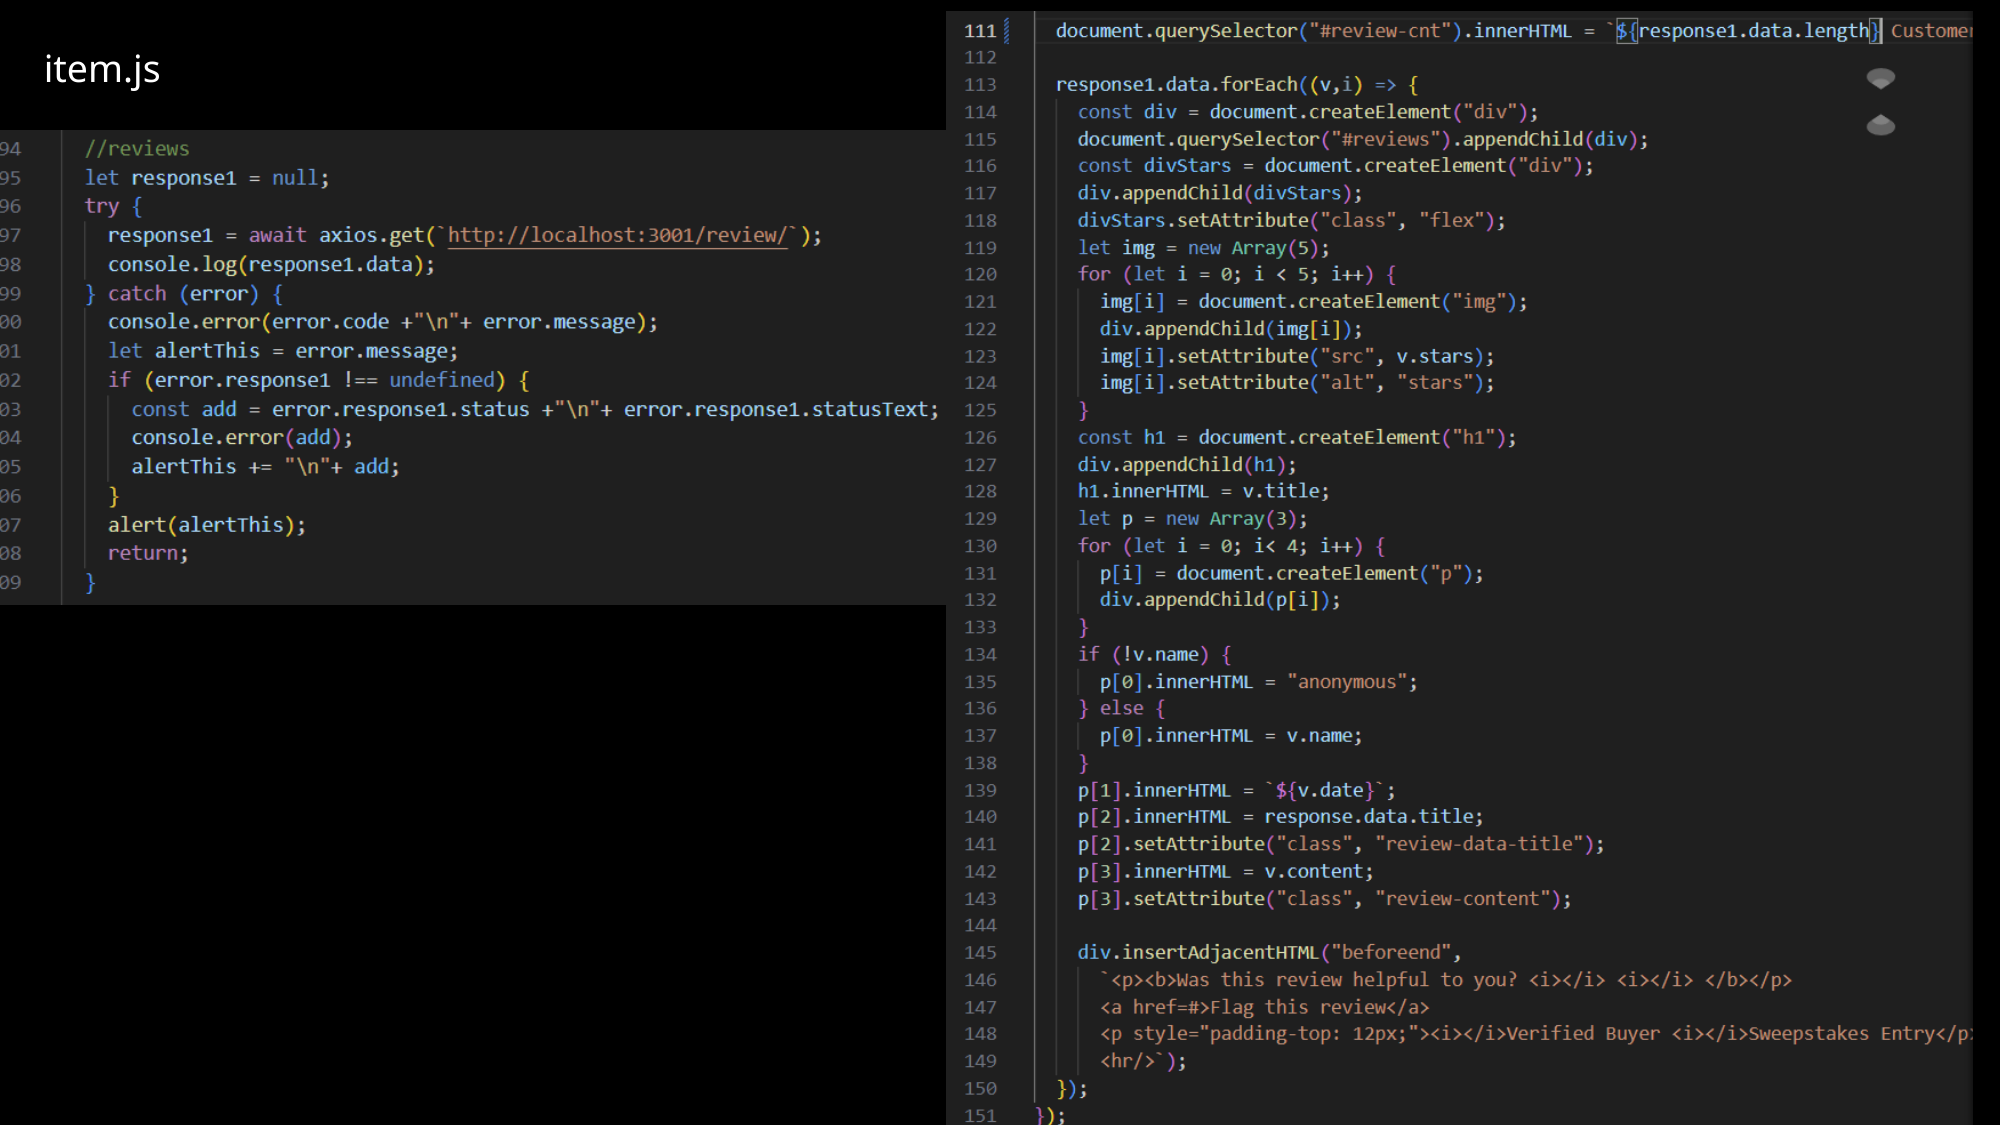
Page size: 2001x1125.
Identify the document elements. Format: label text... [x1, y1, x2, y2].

picture [0, 11, 1973, 1125]
title item.js [28, 10, 300, 130]
